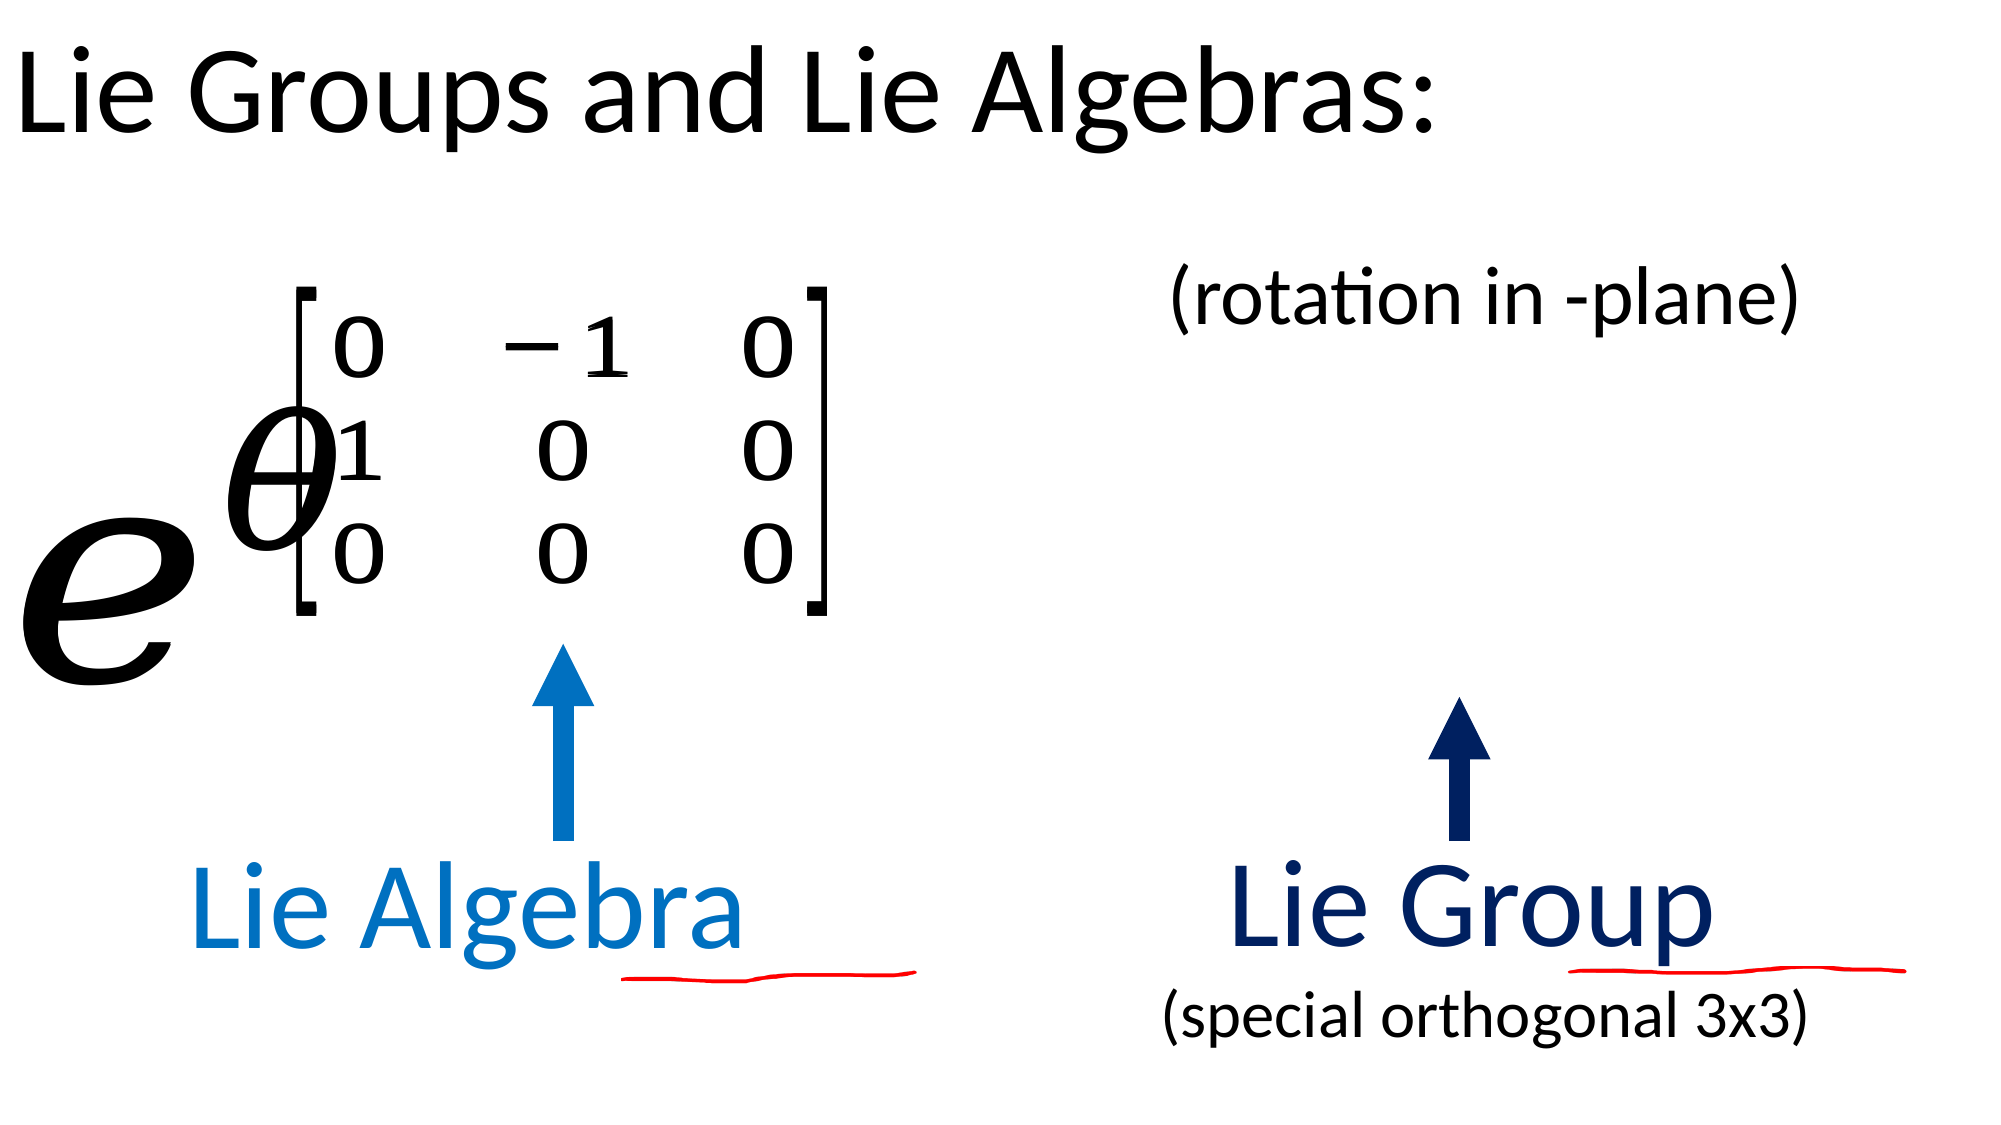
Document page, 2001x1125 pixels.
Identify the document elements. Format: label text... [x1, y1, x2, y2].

picture [621, 966, 1046, 990]
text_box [1046, 696, 1925, 1062]
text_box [9, 284, 838, 758]
text_box Lie Groups and Lie Algebras: [0, 0, 1460, 165]
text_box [24, 643, 939, 983]
